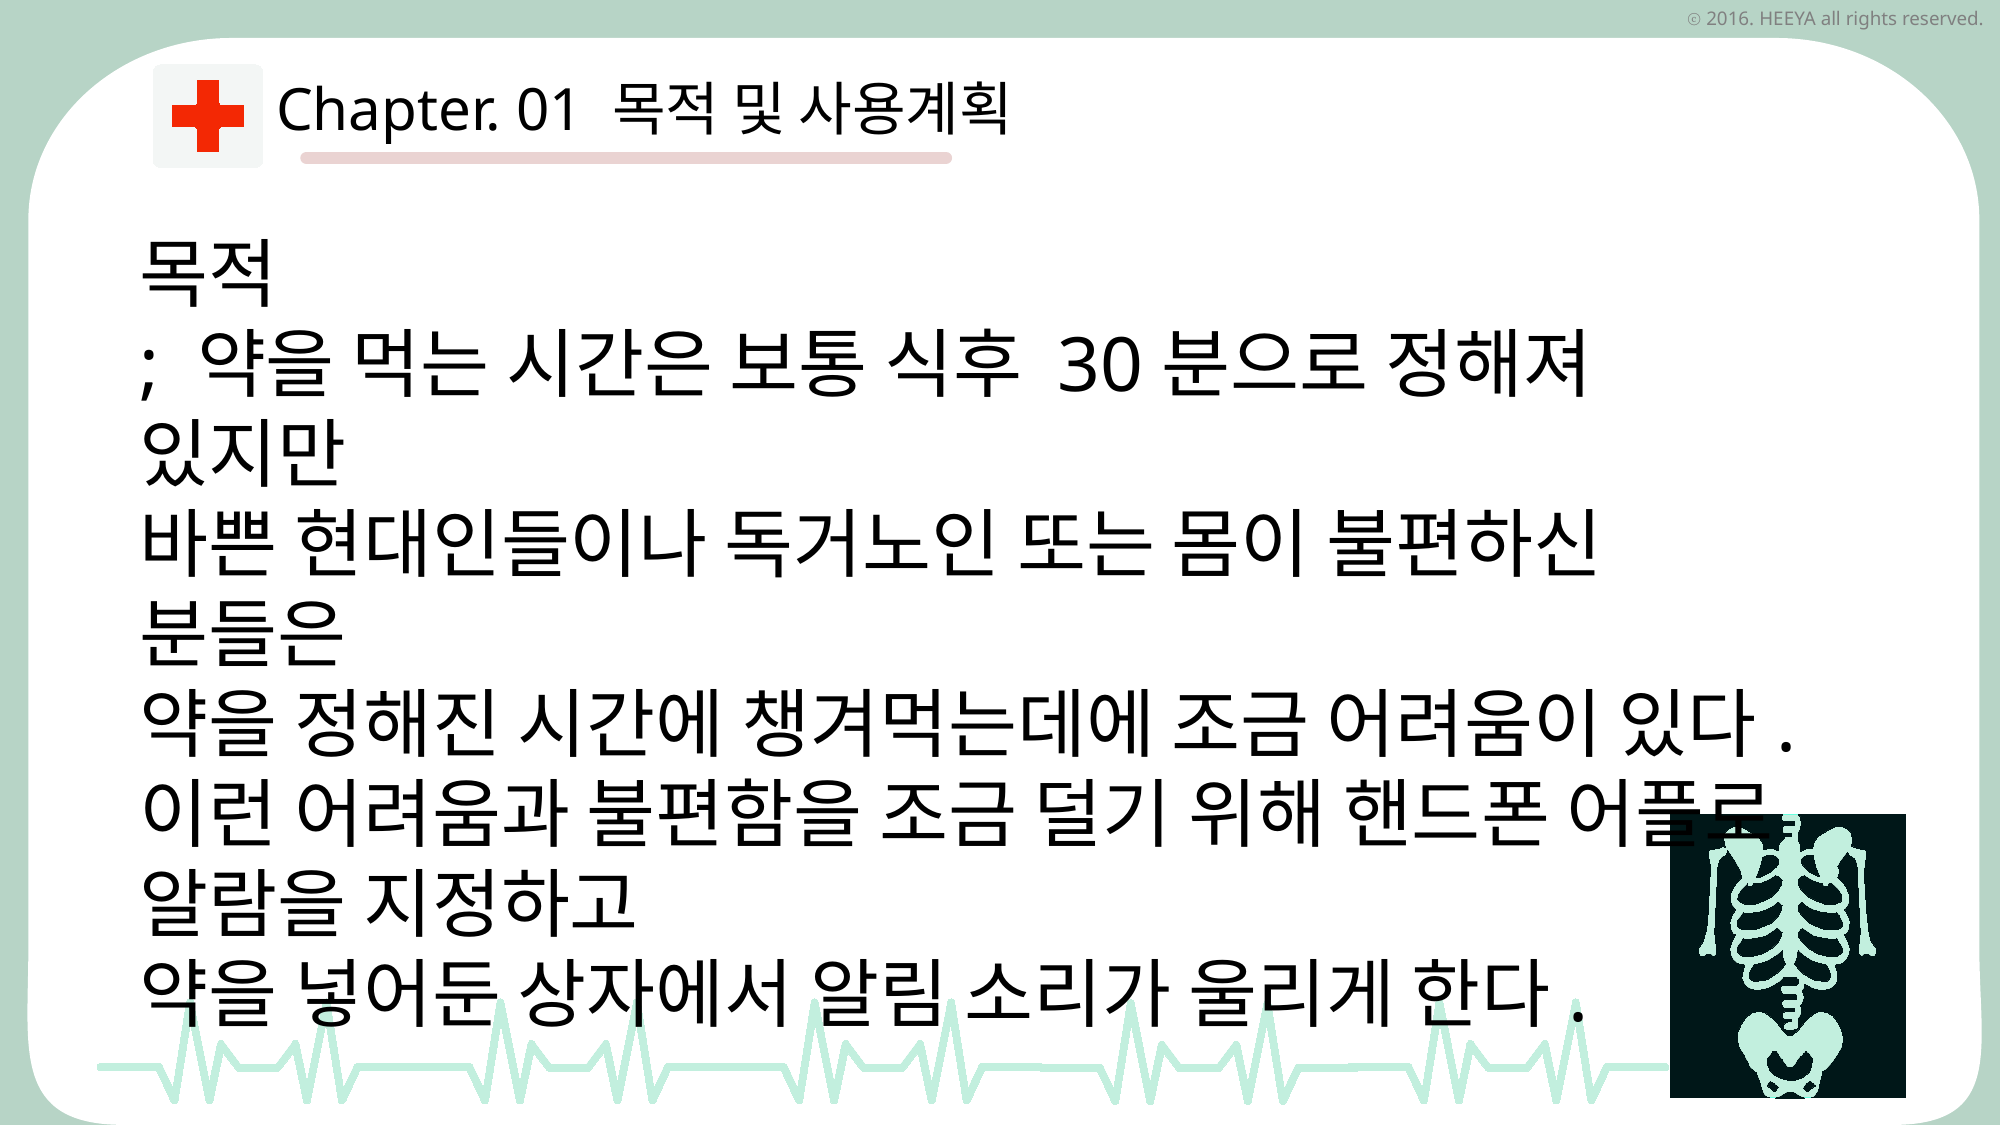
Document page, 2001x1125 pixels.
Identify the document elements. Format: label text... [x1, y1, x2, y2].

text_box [420, 998, 730, 1104]
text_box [1037, 999, 1360, 1105]
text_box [97, 998, 420, 1104]
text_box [153, 64, 263, 168]
text_box 목적 ; 약을 먹는 시간은 보통 식후 30분으로 정해져 있지만 바쁜 현대인들이나 독거노인 또는 몸이 불편하신 분들은 약을 정해진 시간에 챙겨먹는데에 조금 어려움이 있다. 이런 어려움과 불편함을 조금 덜기 위해 핸드폰 어플로 알람을 지정하고 약을 넣어둔 상자에서 알림 소리가 울리게 한다. [124, 219, 1828, 1125]
text_box [26, 36, 1983, 1125]
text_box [730, 998, 1044, 1104]
text_box Chapter. 01 목적 및 사용계획 [263, 64, 1028, 150]
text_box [1346, 998, 1669, 1104]
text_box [1670, 814, 1906, 1098]
